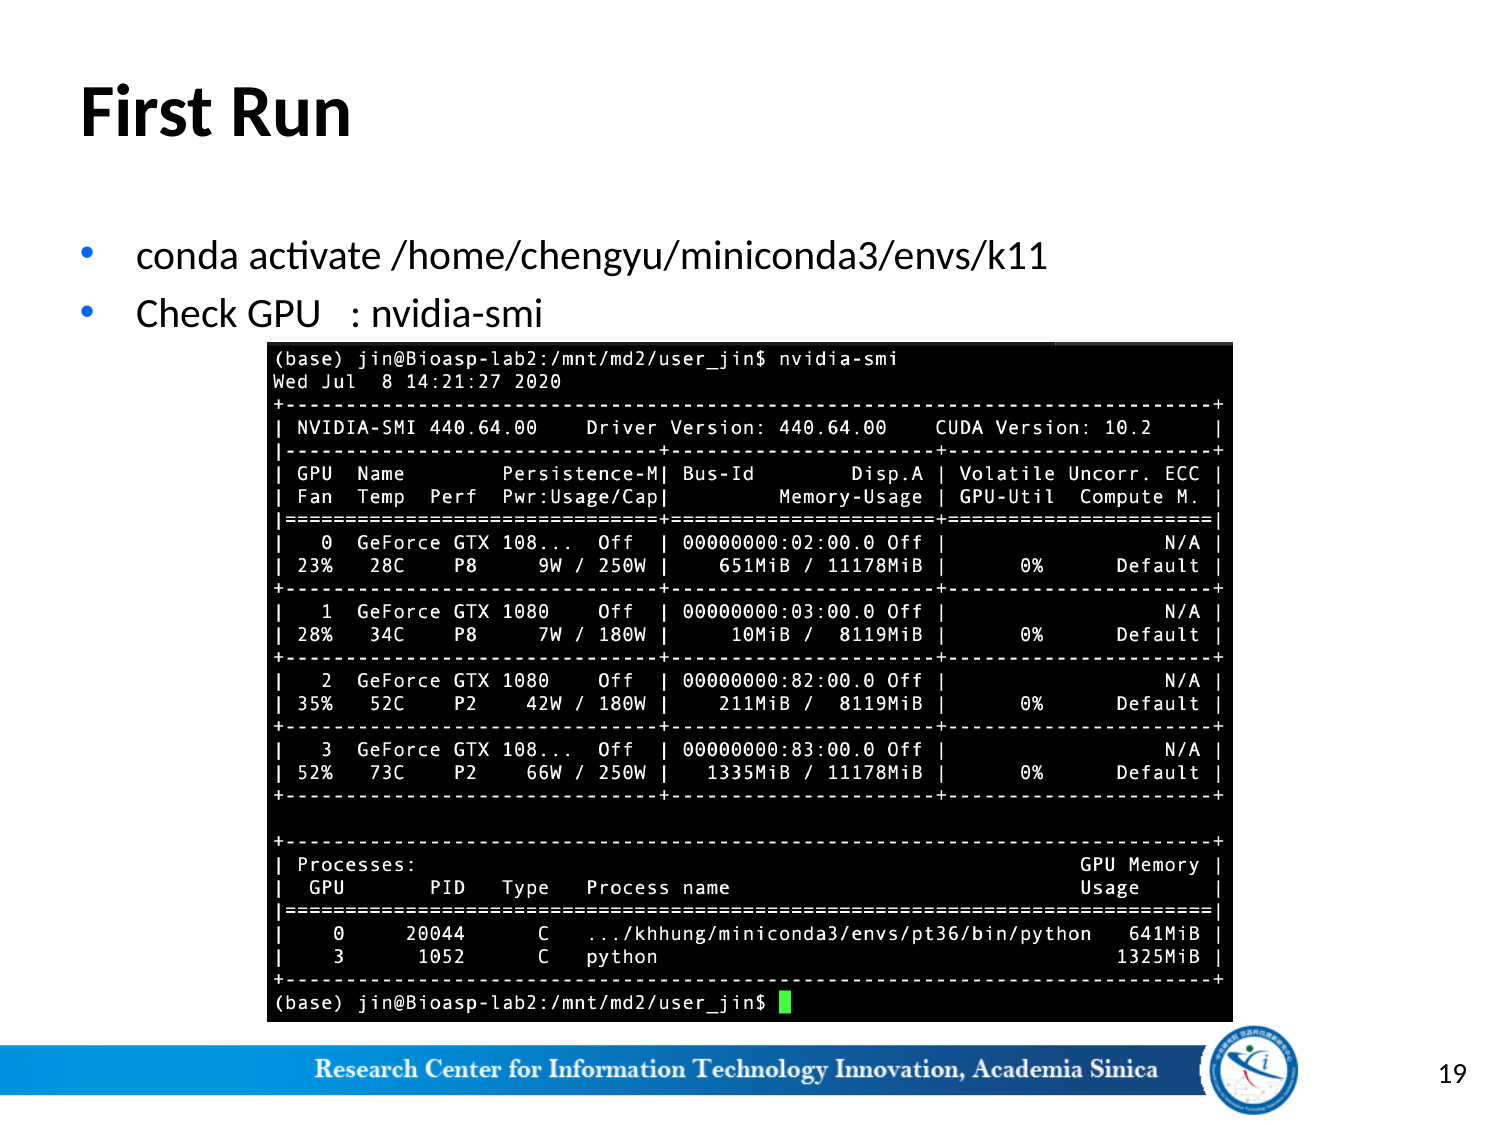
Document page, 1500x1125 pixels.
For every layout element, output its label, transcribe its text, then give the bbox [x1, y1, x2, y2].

slide_number 19 [1352, 1046, 1483, 1107]
list conda activate /home/chengyu/miniconda3/envs/k11 Check GPU : nvidia-smi [64, 219, 1436, 981]
picture [0, 342, 1329, 1125]
title First Run [64, 30, 1436, 182]
